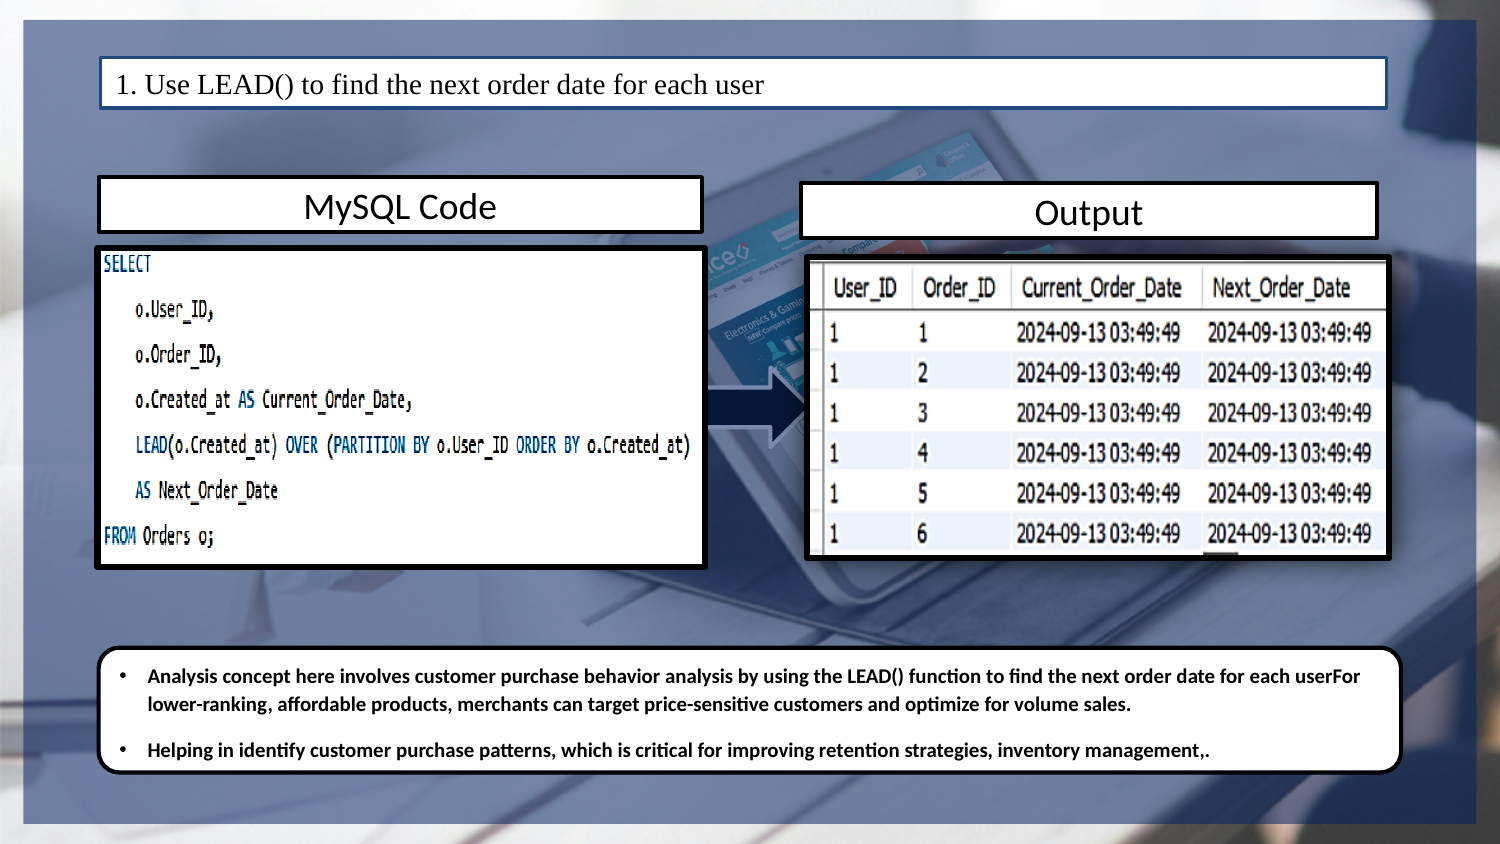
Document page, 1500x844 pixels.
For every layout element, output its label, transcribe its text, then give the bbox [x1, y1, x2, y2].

picture [809, 259, 1387, 555]
picture [100, 250, 703, 564]
text_box Analysis concept here involves customer purchase behavior analysis by using the LEAD() function to find the next order date for each userFor lower-ranking, affordable products, merchants can target price-sensitive customers and optimize for volume sales. Helping in identify customer purchase patterns, which is critical for improving retention strategies, inventory management,. [96, 645, 1404, 775]
text_box 1. Use LEAD() to find the next order date for each user [99, 56, 1388, 110]
text_box [21, 18, 1478, 826]
text_box MySQL Code [97, 175, 704, 234]
text_box Output [799, 181, 1379, 240]
